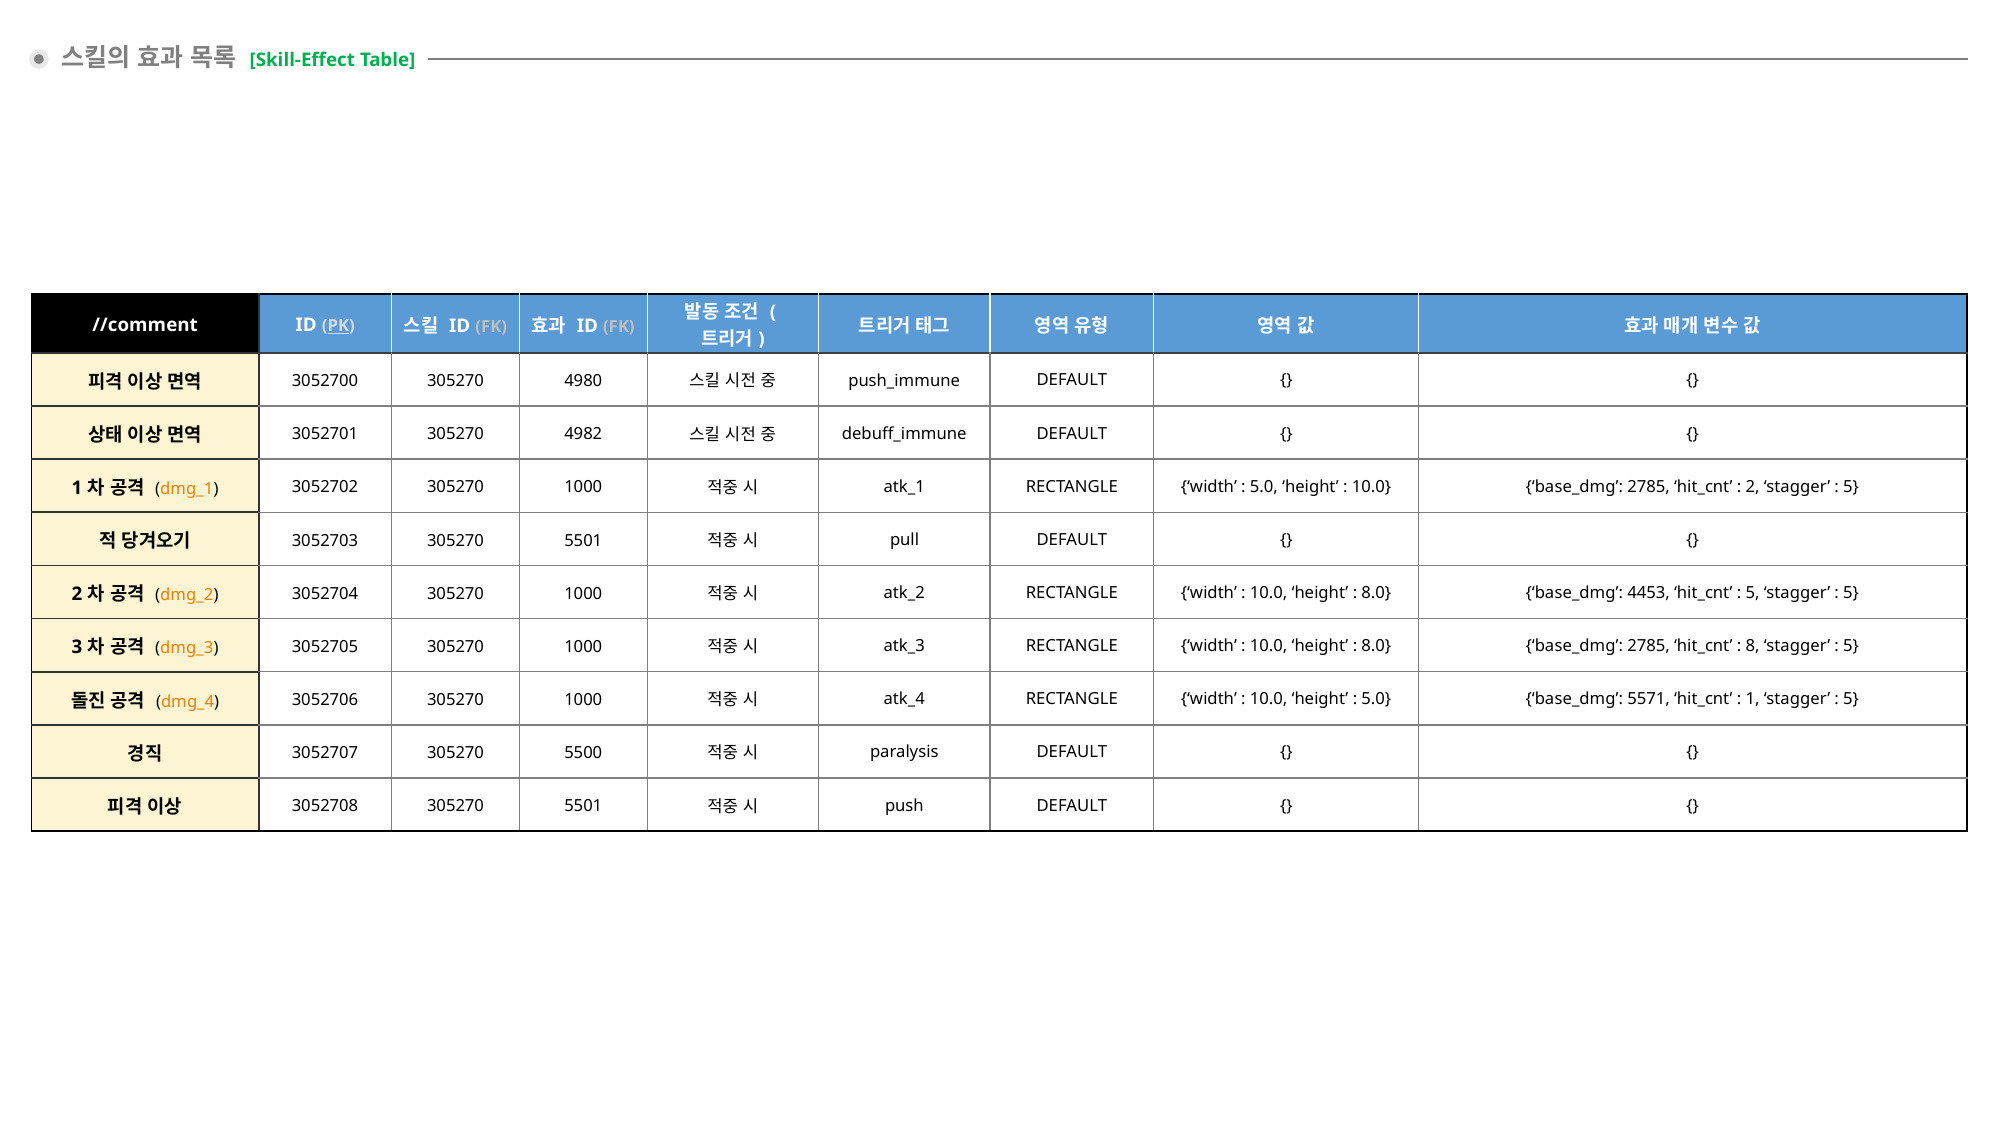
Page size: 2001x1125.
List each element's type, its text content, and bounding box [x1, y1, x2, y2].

table_cell 4982 [520, 407, 647, 458]
table_cell 적중 시 [648, 672, 818, 724]
table_cell {} [1419, 513, 1966, 565]
table_cell 305270 [392, 354, 519, 405]
table_cell {} [1419, 779, 1966, 830]
table_header 스킬 ID (FK) [392, 295, 519, 352]
table_cell 305270 [392, 460, 519, 512]
table_cell {} [1154, 726, 1418, 777]
table_cell 적중 시 [648, 460, 818, 512]
table_cell 305270 [392, 566, 519, 618]
table_header 발동 조건 (트리거) [648, 295, 818, 352]
table_header //comment [32, 295, 258, 352]
table_cell {} [1419, 354, 1966, 405]
table_cell {‘width’ : 10.0, ‘height’ : 8.0} [1154, 619, 1418, 671]
table_cell 305270 [392, 513, 519, 565]
table_cell 1000 [520, 619, 647, 671]
table_cell 4980 [520, 354, 647, 405]
table_cell {‘base_dmg’: 5571, ‘hit_cnt’ : 1, ‘stagger’ : 5} [1419, 672, 1966, 724]
table_cell atk_1 [819, 460, 989, 512]
table_header 영역 값 [1154, 295, 1418, 352]
table_cell 305270 [392, 726, 519, 777]
table_cell 3차 공격 (dmg_3) [32, 619, 258, 671]
table_cell 5501 [520, 513, 647, 565]
table_cell atk_4 [819, 672, 989, 724]
table_cell 3052704 [260, 566, 391, 618]
table_cell 305270 [392, 407, 519, 458]
table_cell 3052706 [260, 672, 391, 724]
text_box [30, 25, 1969, 93]
table_cell 적중 시 [648, 619, 818, 671]
table_cell 적중 시 [648, 566, 818, 618]
table_header 효과 ID (FK) [520, 295, 647, 352]
table_cell 적중 시 [648, 779, 818, 830]
table_cell DEFAULT [991, 726, 1153, 777]
table_cell 2차 공격 (dmg_2) [32, 566, 258, 618]
table_cell {‘base_dmg’: 2785, ‘hit_cnt’ : 2, ‘stagger’ : 5} [1419, 460, 1966, 512]
table_cell DEFAULT [991, 354, 1153, 405]
table_cell {‘width’ : 10.0, ‘height’ : 5.0} [1154, 672, 1418, 724]
table_cell 305270 [392, 779, 519, 830]
table_cell 1000 [520, 672, 647, 724]
table_cell RECTANGLE [991, 619, 1153, 671]
table_cell push [819, 779, 989, 830]
table_cell RECTANGLE [991, 460, 1153, 512]
table_cell 3052700 [260, 354, 391, 405]
table_cell 3052708 [260, 779, 391, 830]
table_cell 5501 [520, 779, 647, 830]
table_cell 적중 시 [648, 726, 818, 777]
table_cell 3052701 [260, 407, 391, 458]
table_cell 305270 [392, 619, 519, 671]
table_cell 경직 [32, 726, 258, 777]
table_cell {} [1154, 407, 1418, 458]
table_header 영역 유형 [991, 295, 1153, 352]
table_cell 피격 이상 [32, 779, 258, 830]
table_cell 돌진 공격 (dmg_4) [32, 673, 258, 724]
table_cell 1000 [520, 566, 647, 618]
table_cell {‘base_dmg’: 4453, ‘hit_cnt’ : 5, ‘stagger’ : 5} [1419, 566, 1966, 618]
table_cell 적중 시 [648, 513, 818, 565]
table_cell {} [1154, 779, 1418, 830]
table_header 트리거 태그 [819, 295, 989, 352]
table_cell 스킬 시전 중 [648, 407, 818, 458]
table_cell {‘width’ : 5.0, ‘height’ : 10.0} [1154, 460, 1418, 512]
table_cell RECTANGLE [991, 566, 1153, 618]
table_cell DEFAULT [991, 407, 1153, 458]
table_cell 3052705 [260, 619, 391, 671]
table_cell 1차 공격 (dmg_1) [32, 460, 258, 511]
table_cell push_immune [819, 354, 989, 405]
table_cell {‘width’ : 10.0, ‘height’ : 8.0} [1154, 566, 1418, 618]
table_cell {} [1419, 407, 1966, 458]
table_cell {‘base_dmg’: 2785, ‘hit_cnt’ : 8, ‘stagger’ : 5} [1419, 619, 1966, 671]
table_cell 3052703 [260, 513, 391, 565]
table_cell 피격 이상 면역 [32, 354, 258, 405]
table_cell 305270 [392, 672, 519, 724]
table_cell {} [1419, 726, 1966, 777]
table_cell paralysis [819, 726, 989, 777]
table_header 효과 매개 변수 값 [1419, 295, 1966, 352]
table_cell 3052707 [260, 726, 391, 777]
table_cell {} [1154, 354, 1418, 405]
table_cell atk_2 [819, 566, 989, 618]
table_cell 적 당겨오기 [32, 513, 258, 565]
table_cell DEFAULT [991, 513, 1153, 565]
table_cell 상태 이상 면역 [32, 407, 258, 458]
table_cell pull [819, 513, 989, 565]
table_cell 3052702 [260, 460, 391, 512]
table_cell 5500 [520, 726, 647, 777]
table_cell 1000 [520, 460, 647, 512]
table_cell RECTANGLE [991, 672, 1153, 724]
table_header ID (PK) [260, 295, 391, 352]
table_cell 스킬 시전 중 [648, 354, 818, 405]
table_cell atk_3 [819, 619, 989, 671]
table_cell {} [1154, 513, 1418, 565]
table_cell DEFAULT [991, 779, 1153, 830]
table_cell debuff_immune [819, 407, 989, 458]
